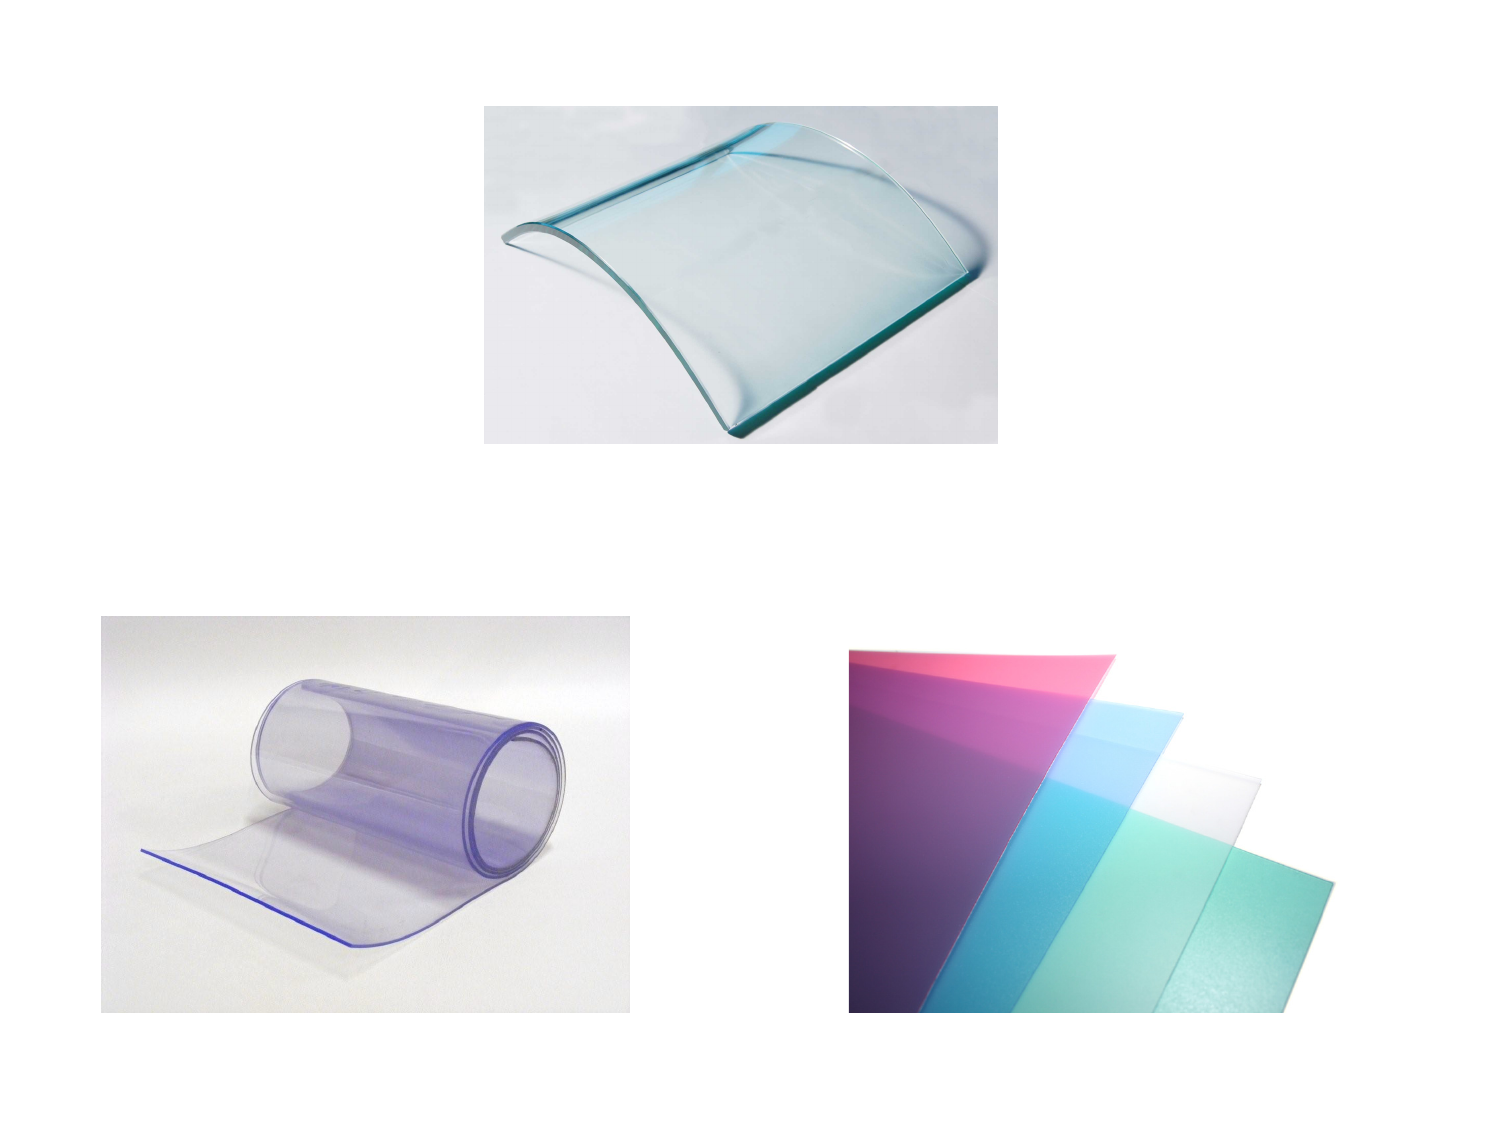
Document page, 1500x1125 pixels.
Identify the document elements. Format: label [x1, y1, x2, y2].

picture [101, 616, 630, 1014]
picture [484, 106, 998, 444]
picture [848, 616, 1370, 1014]
